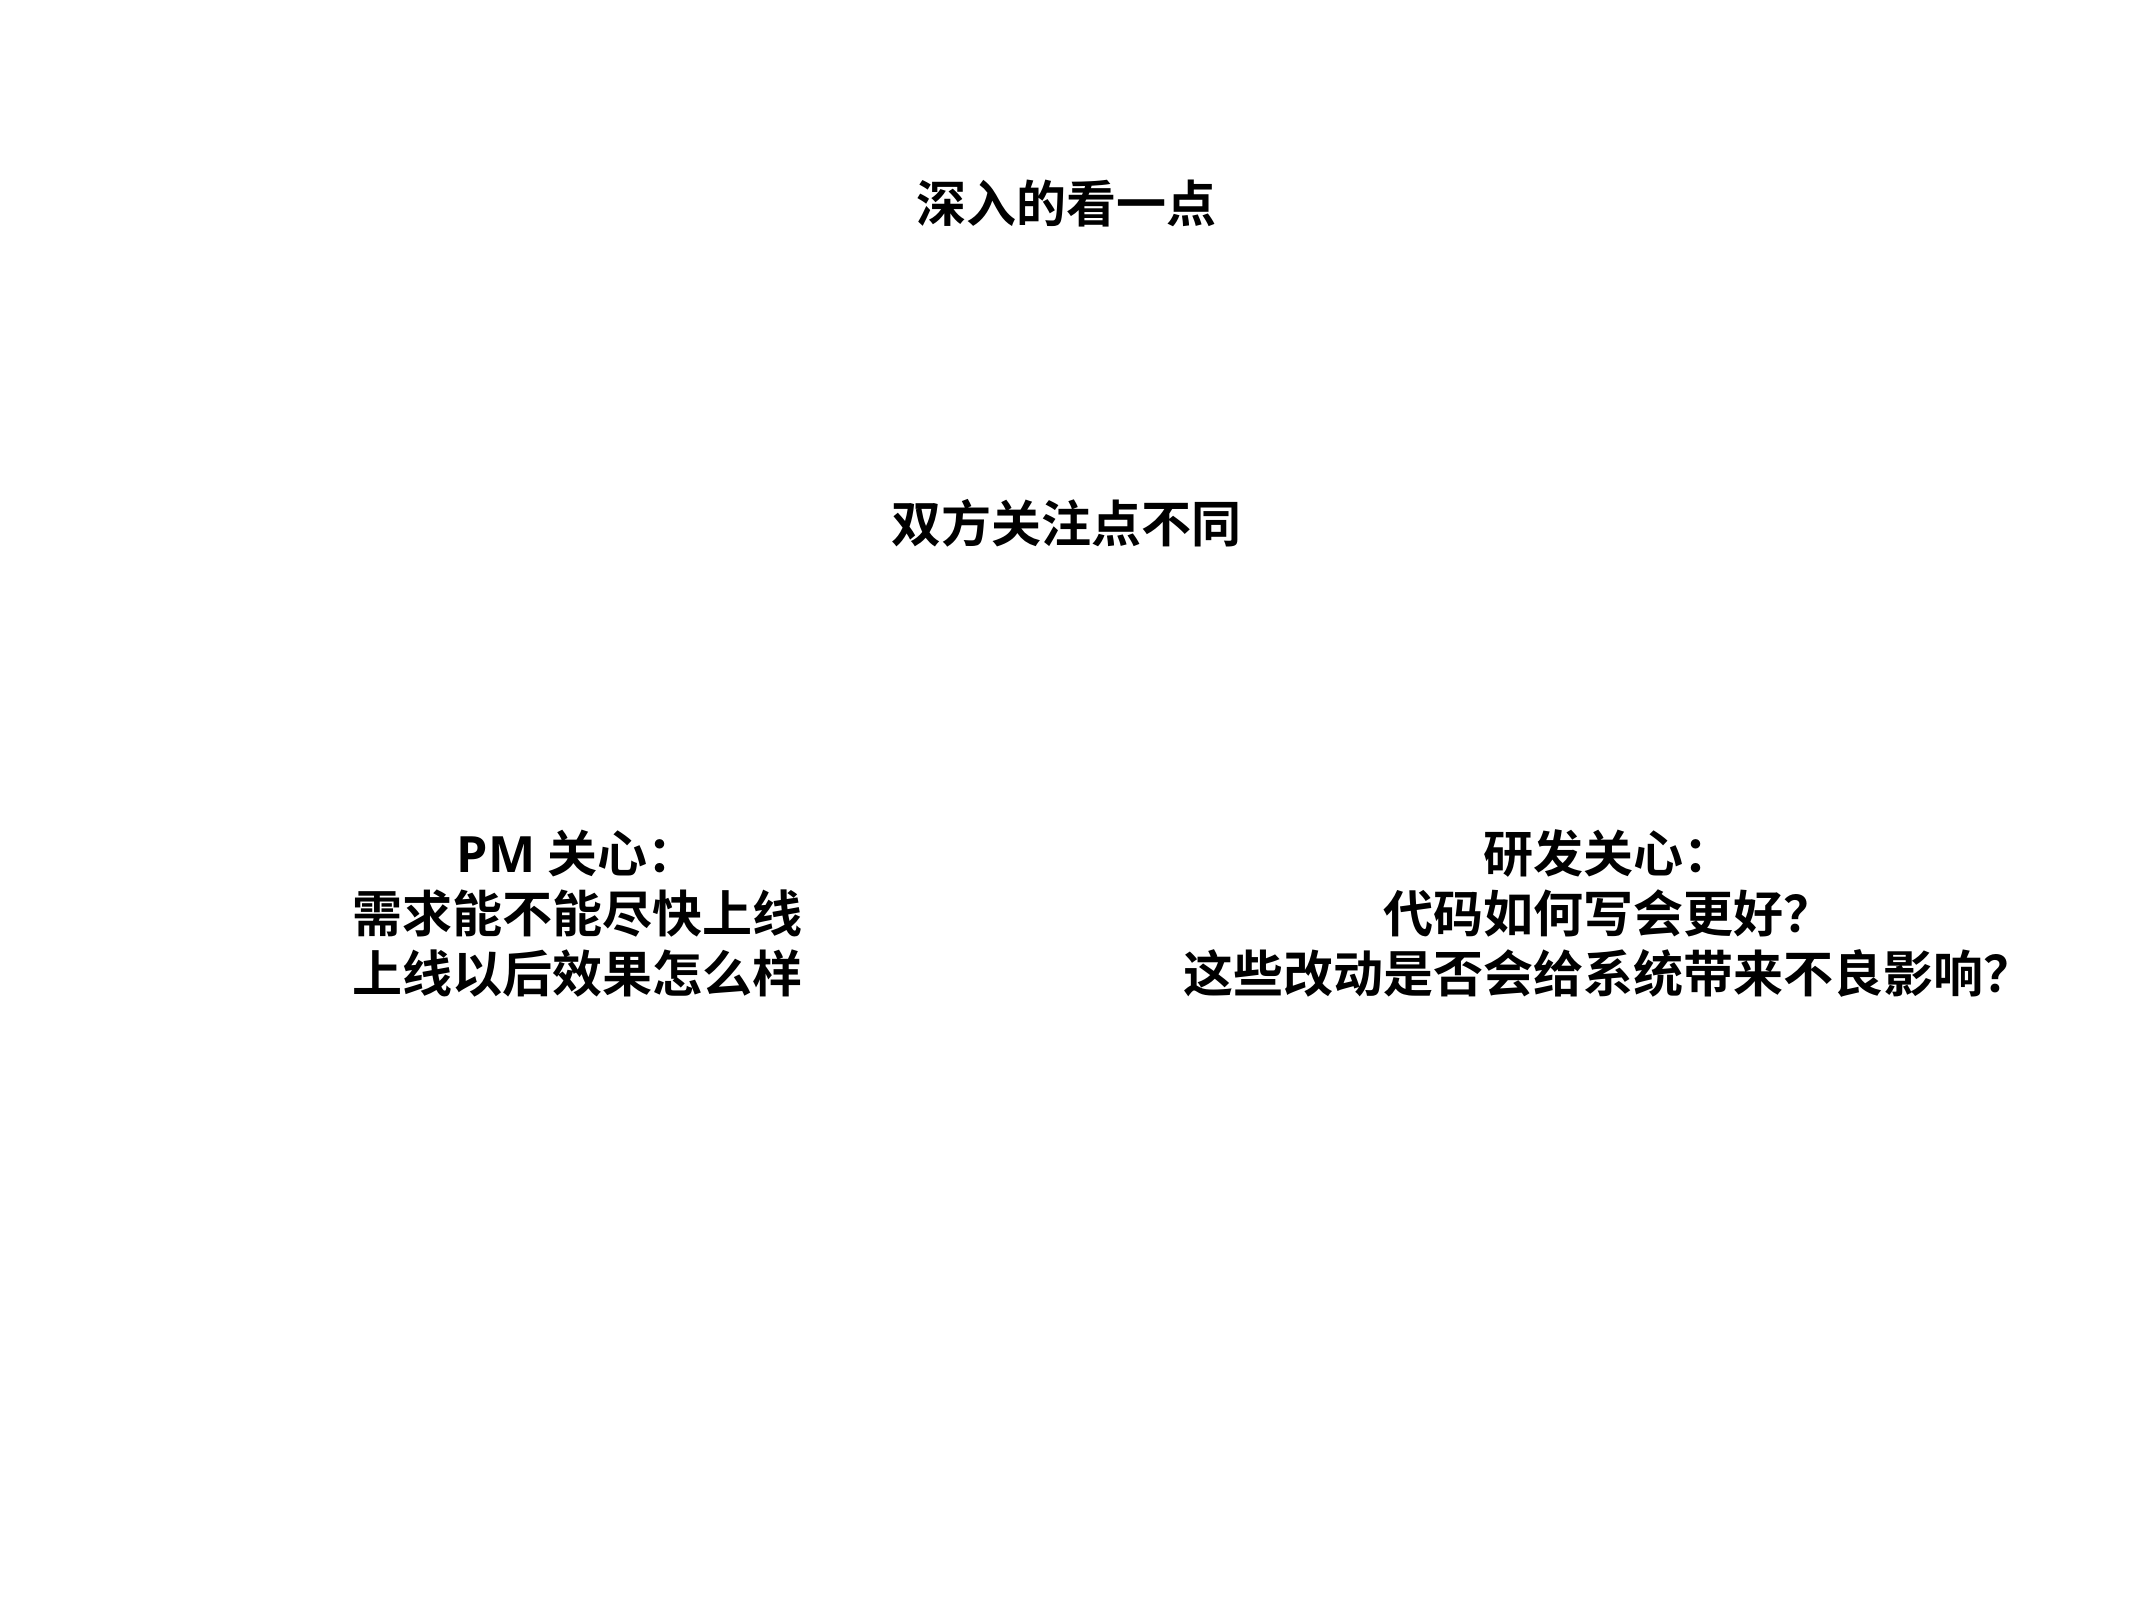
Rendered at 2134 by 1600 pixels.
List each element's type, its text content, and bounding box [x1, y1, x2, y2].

text_box 研发关心： 代码如何写会更好？ 这些改动是否会给系统带来不良影响？ [1174, 814, 2042, 1011]
text_box 双方关注点不同 [883, 484, 1251, 562]
text_box 深入的看一点 [908, 163, 1225, 241]
text_box PM关心： 需求能不能尽快上线 上线以后效果怎么样 [343, 814, 811, 1011]
